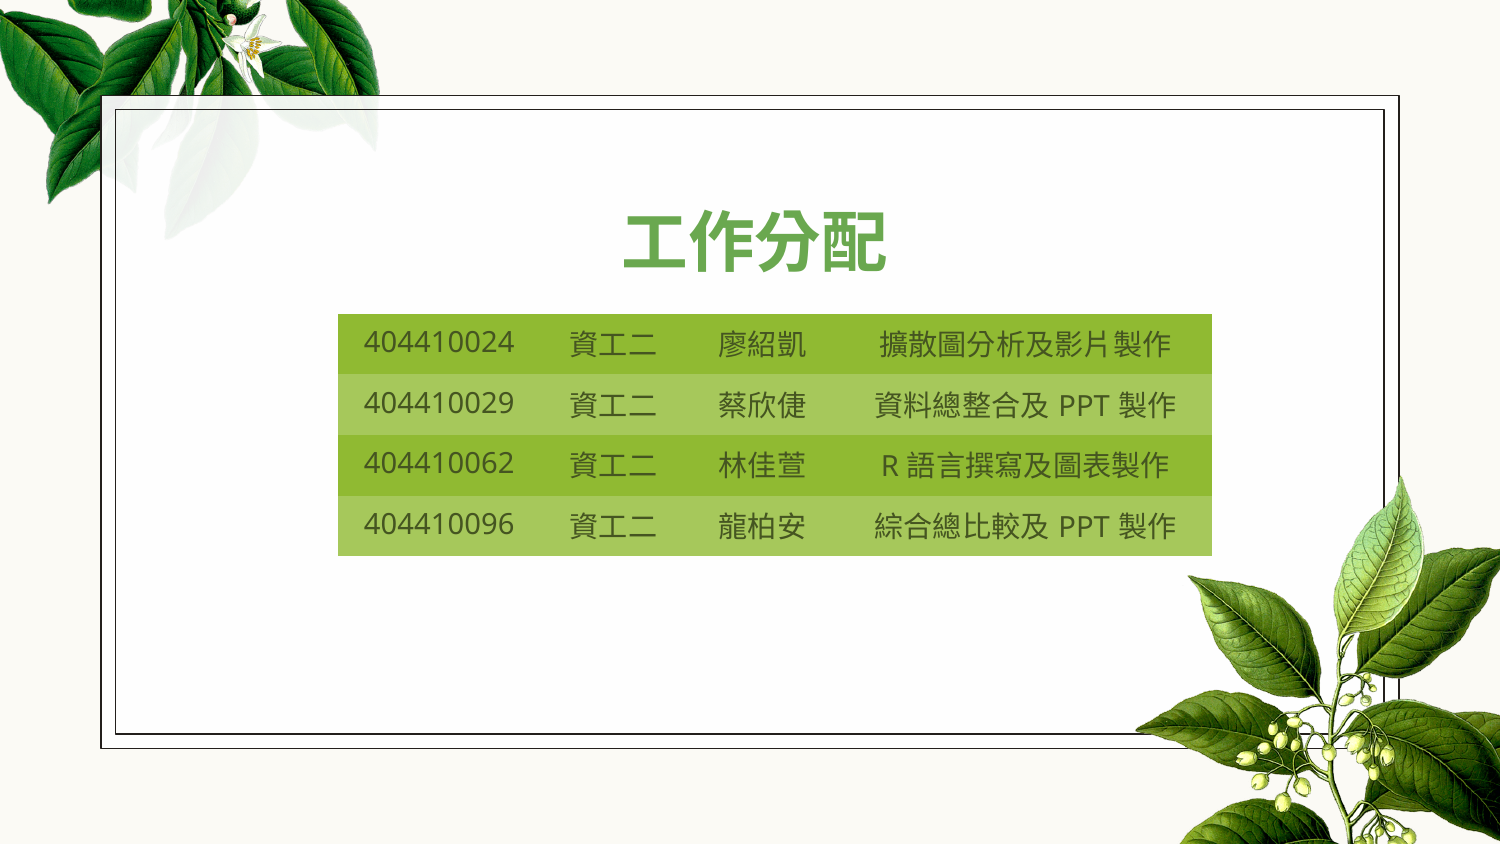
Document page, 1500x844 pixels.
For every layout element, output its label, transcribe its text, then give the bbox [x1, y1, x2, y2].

table_cell R語言撰寫及圖表製作 [839, 435, 1212, 496]
title 工作分配 [210, 213, 1300, 296]
table_cell 資工二 [541, 374, 686, 435]
picture [1134, 474, 1500, 844]
table_cell 資工二 [541, 496, 686, 556]
table_header 資工二 [541, 314, 686, 374]
picture [0, 0, 382, 241]
table_cell 龍柏安 [686, 496, 839, 556]
table_cell 蔡欣倢 [686, 374, 839, 435]
table_cell 綜合總比較及PPT製作 [839, 496, 1212, 556]
table_cell 404410029 [338, 374, 541, 435]
table_cell 404410096 [338, 496, 541, 556]
table_header 404410024 [338, 314, 541, 374]
table_header 廖紹凱 [686, 314, 839, 374]
table_cell 林佳萱 [686, 435, 839, 496]
table_cell 資工二 [541, 435, 686, 496]
table_header 擴散圖分析及影片製作 [839, 314, 1212, 374]
table_cell 資料總整合及PPT製作 [839, 374, 1212, 435]
table_cell 404410062 [338, 435, 541, 496]
